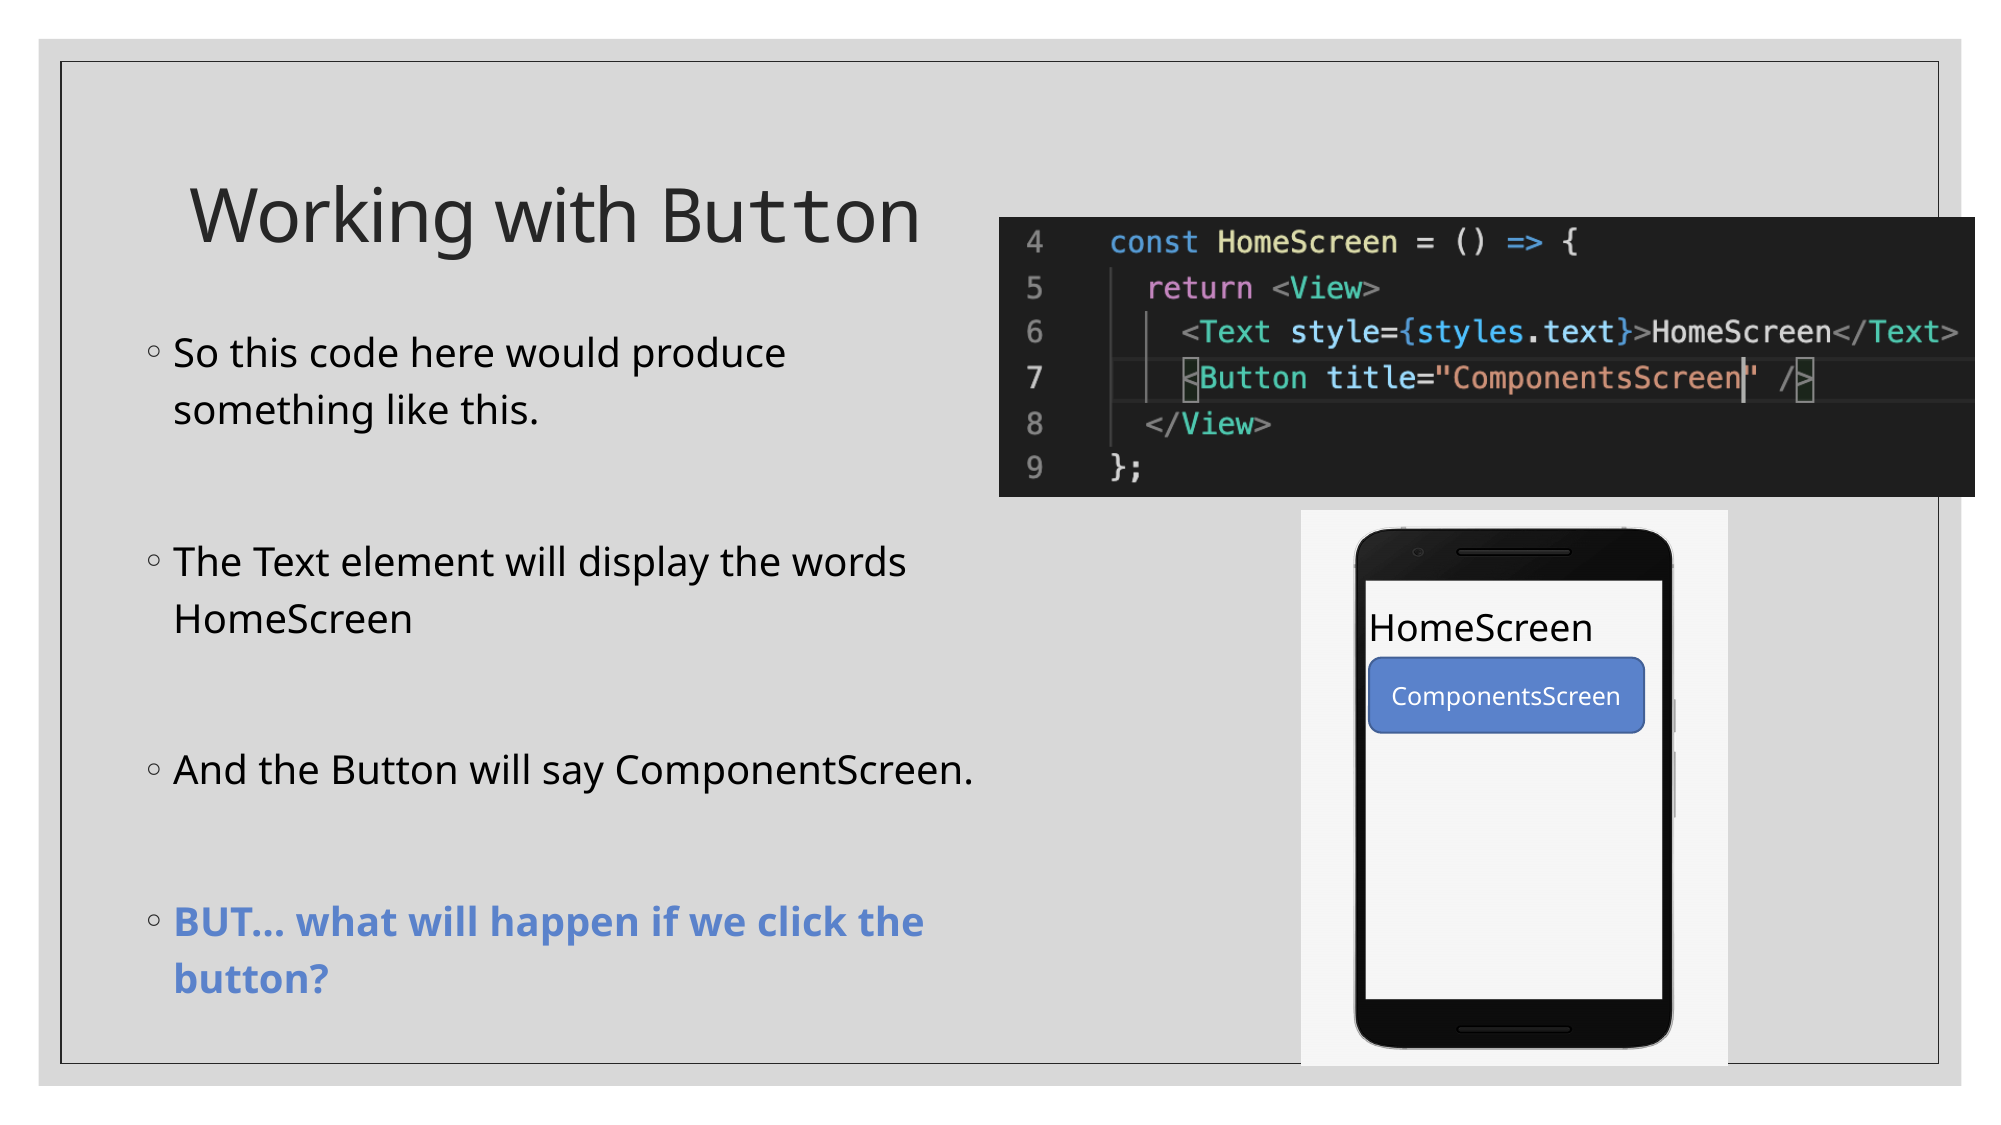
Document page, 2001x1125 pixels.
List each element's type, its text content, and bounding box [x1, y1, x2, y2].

list So this code here would produce something like this. The Text element will display the words HomeScreen And the Button will say ComponentScreen. BUT… what will happen if we click the button? [127, 310, 1000, 1020]
picture [1301, 510, 1728, 1066]
title Working with Button [174, 105, 1825, 310]
picture [999, 217, 1975, 498]
